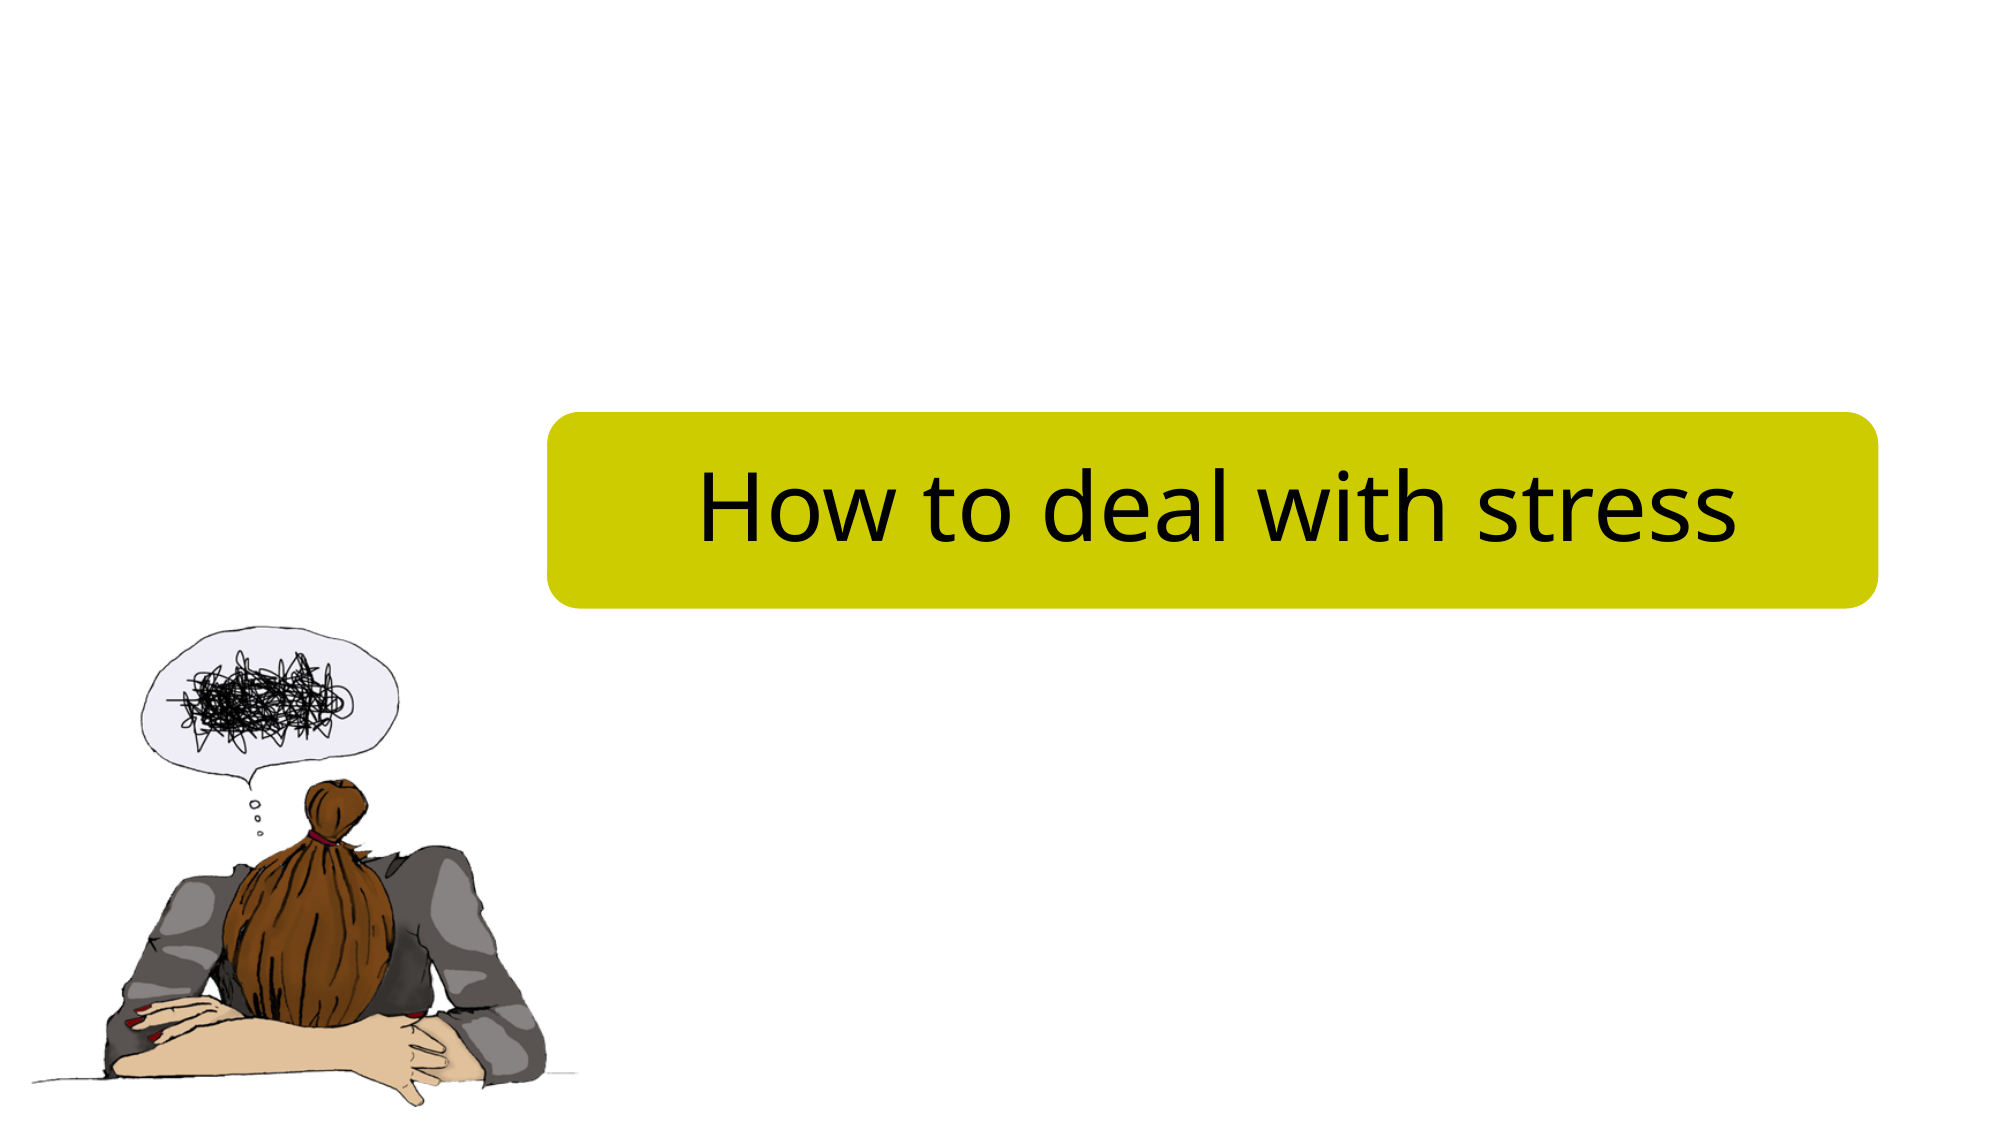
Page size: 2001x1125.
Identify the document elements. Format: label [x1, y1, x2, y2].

picture [31, 614, 579, 1108]
text_box [545, 406, 1880, 615]
